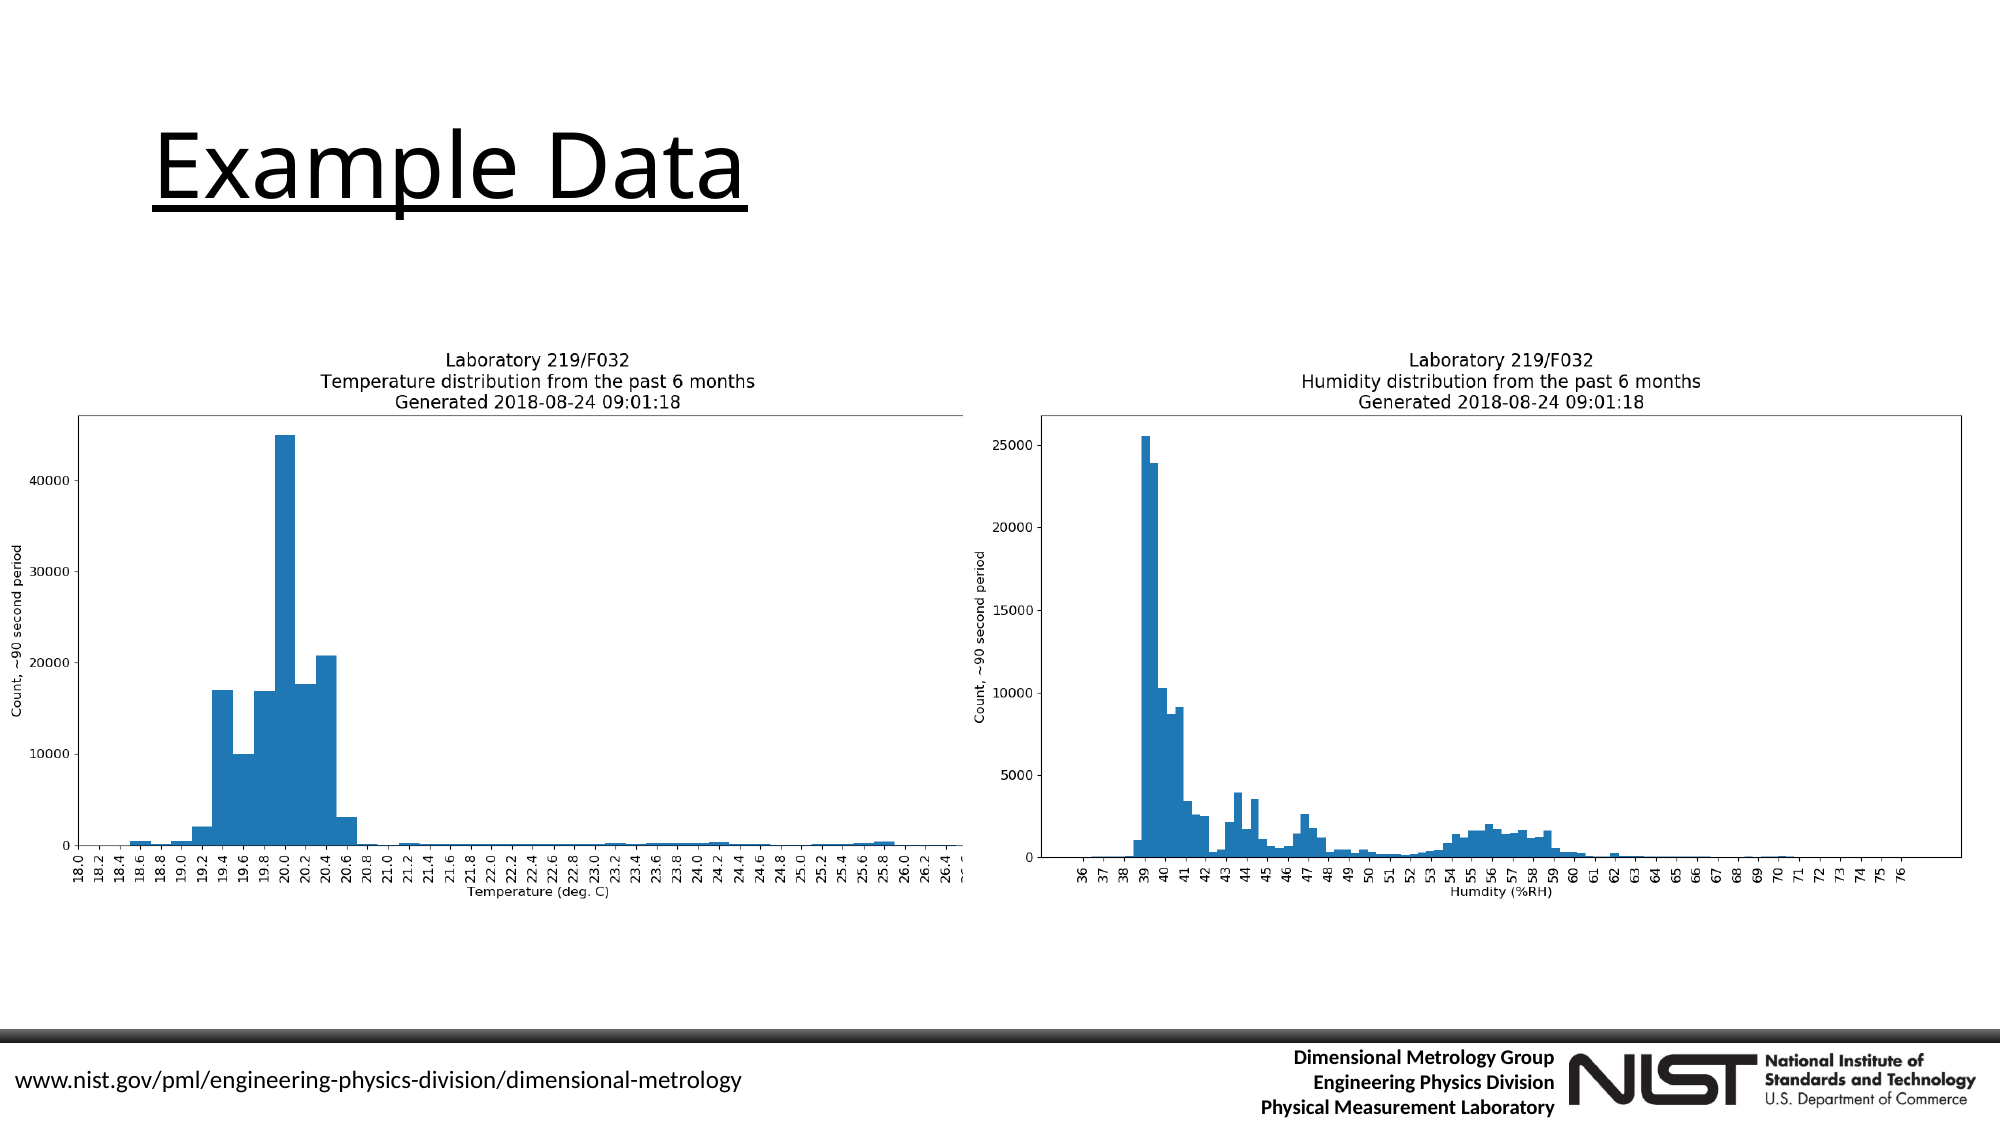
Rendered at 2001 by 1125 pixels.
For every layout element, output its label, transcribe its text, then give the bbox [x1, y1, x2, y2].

title Example Data [137, 59, 1863, 278]
picture [1569, 1053, 1976, 1108]
text_box www.nist.gov/pml/engineering-physics-division/dimensional-metrology [0, 1056, 990, 1101]
text_box [0, 1029, 2000, 1043]
text_box Dimensional Metrology Group Engineering Physics Division Physical Measurement Laboratory [1165, 1036, 1570, 1125]
picture [0, 340, 1976, 911]
